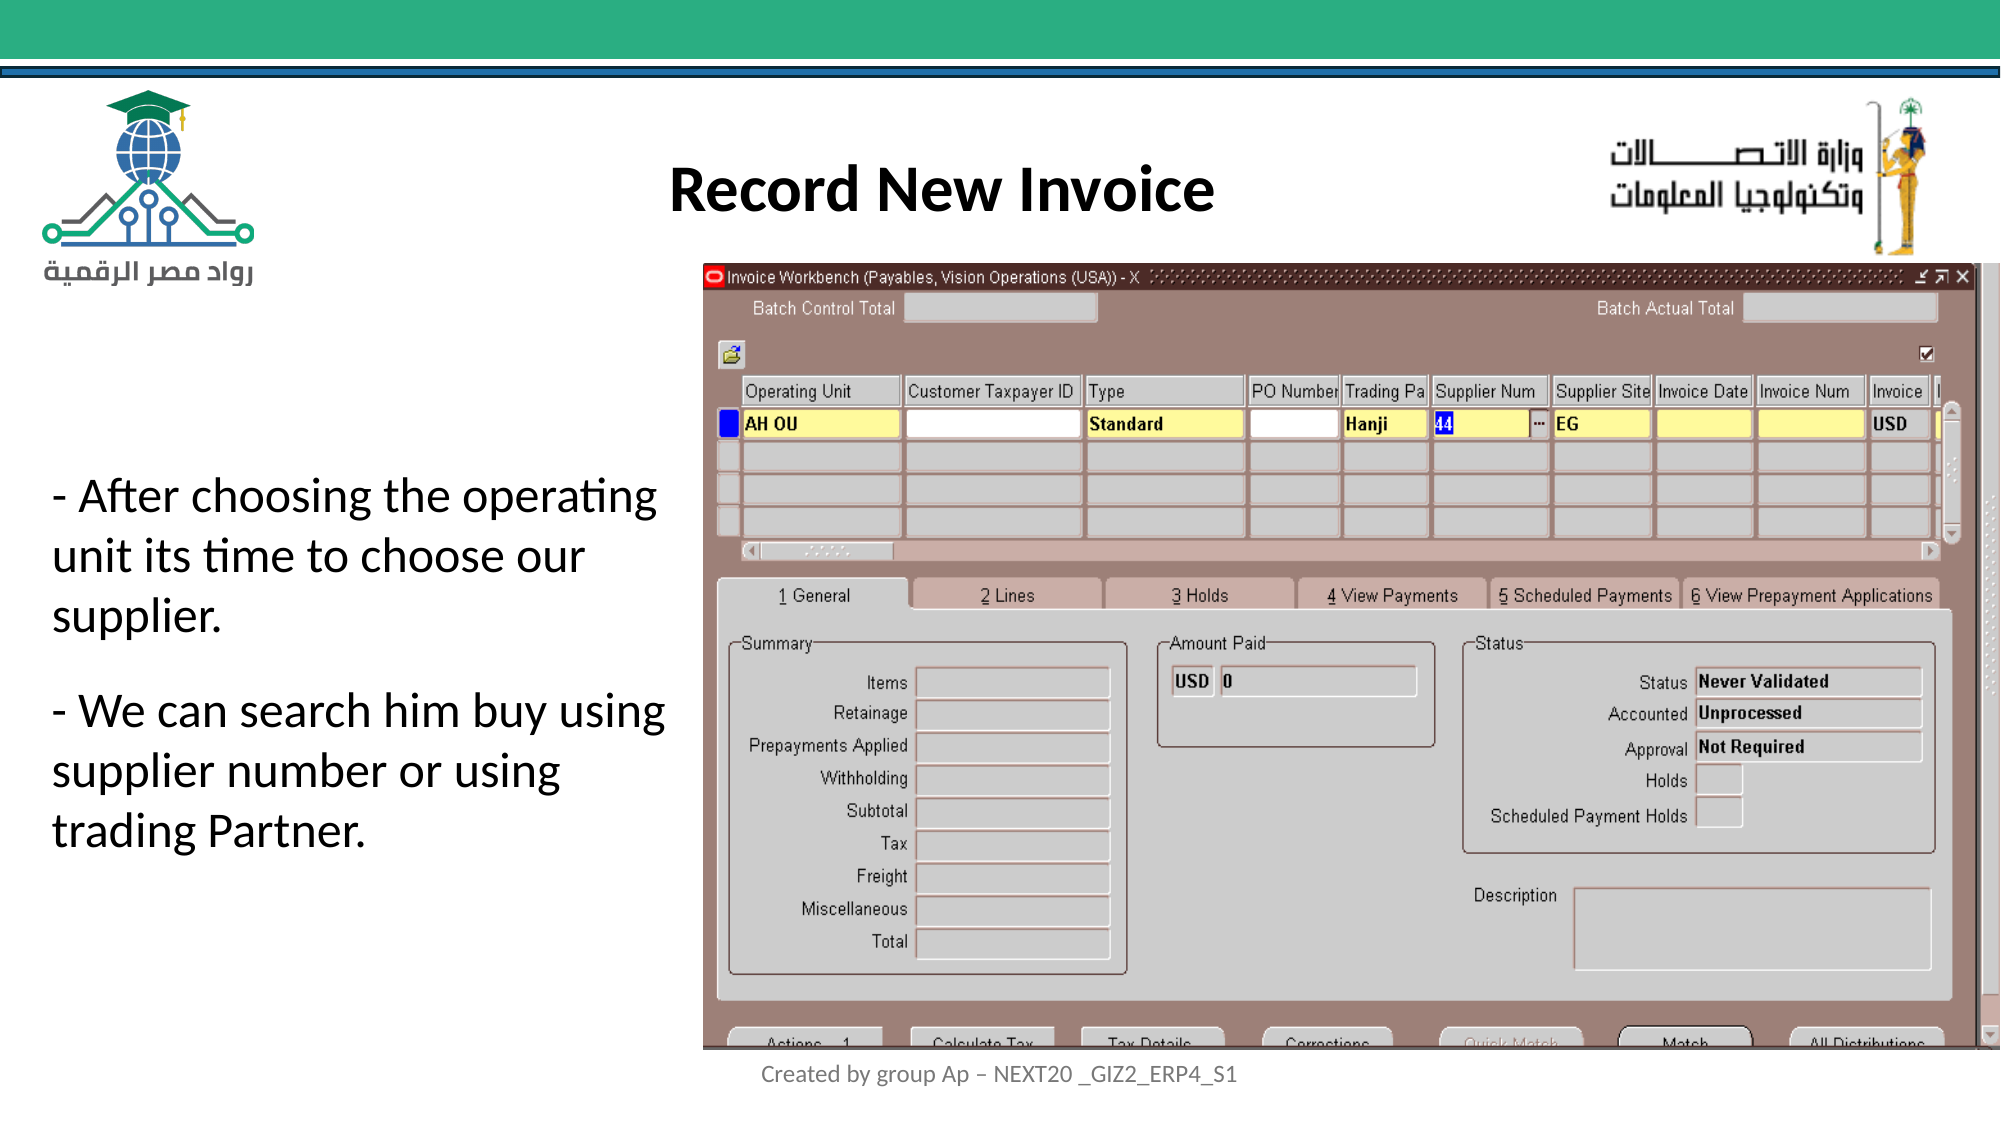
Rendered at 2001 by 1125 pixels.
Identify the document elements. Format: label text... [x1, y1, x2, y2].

footer Created by group Ap – NEXT20 _GIZ2_ERP4_S1 [662, 1042, 1338, 1103]
text_box Record New Invoice [440, 137, 1445, 233]
picture [702, 84, 2000, 1051]
text_box - We can search him buy using supplier number or using trading Partner. [36, 670, 683, 865]
text_box - After choosing the operating unit its time to choose our supplier. [37, 454, 702, 650]
picture [42, 90, 254, 286]
